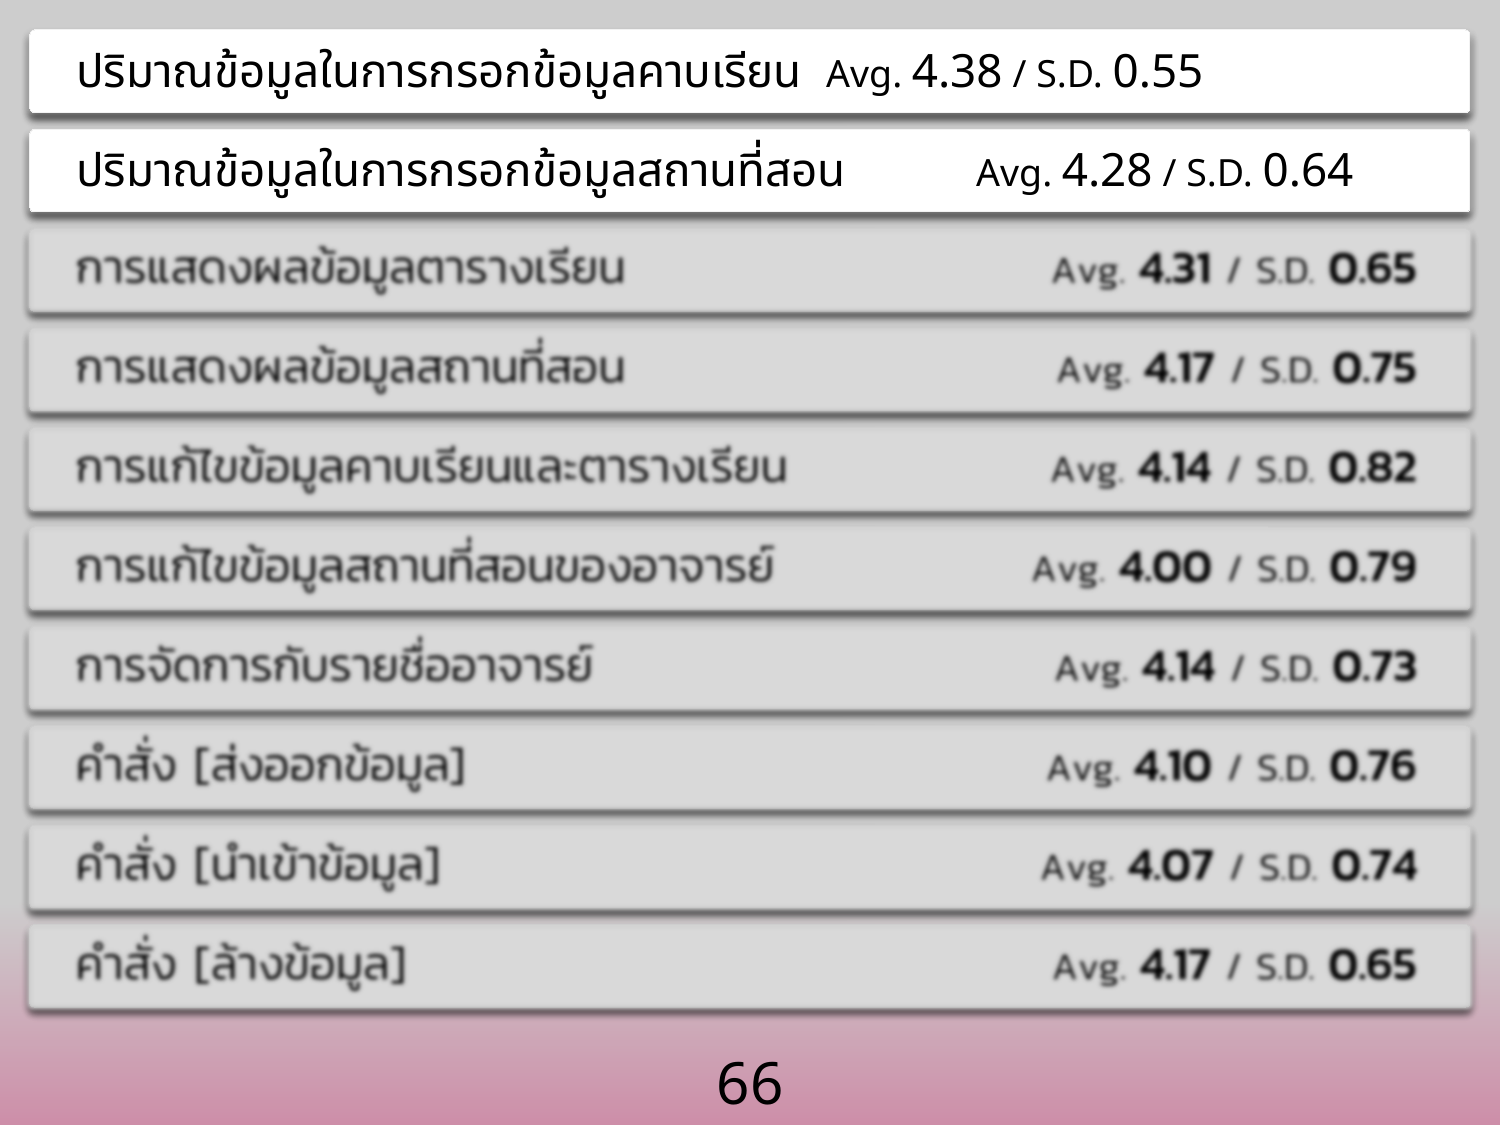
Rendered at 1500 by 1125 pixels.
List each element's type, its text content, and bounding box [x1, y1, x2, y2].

text_box [0, 0, 1500, 1125]
text_box 66 [650, 1039, 850, 1125]
picture [19, 26, 1481, 1036]
